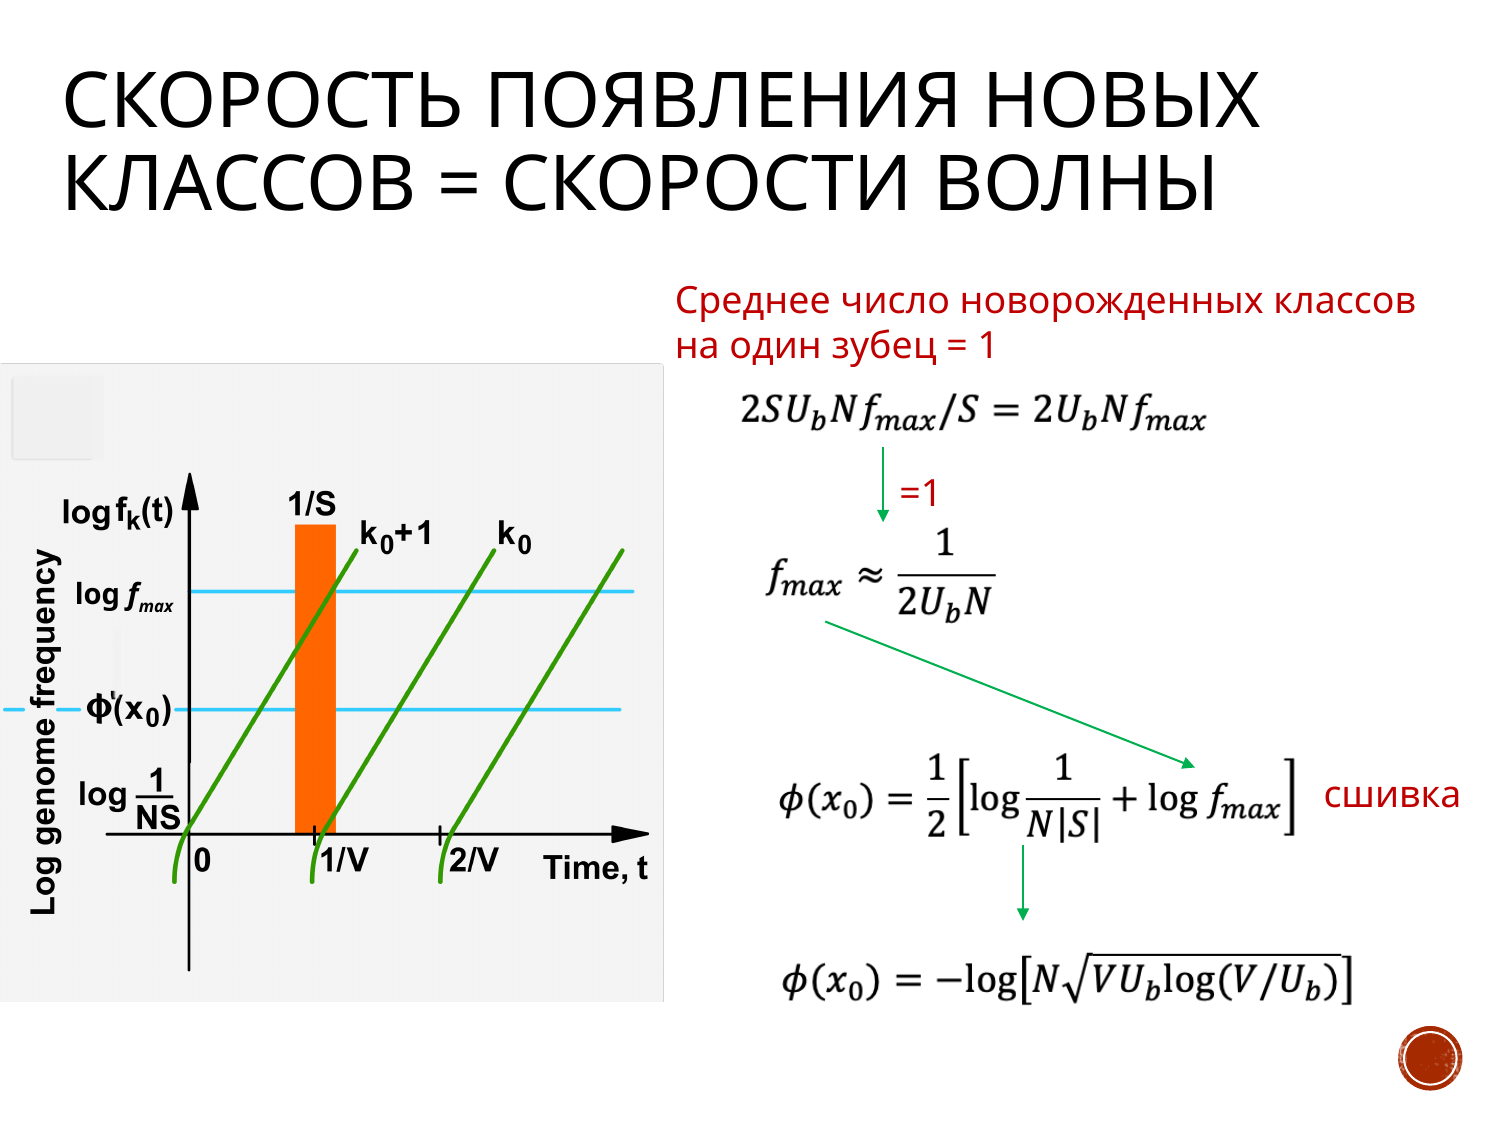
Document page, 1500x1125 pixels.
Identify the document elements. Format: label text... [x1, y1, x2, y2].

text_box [828, 624, 1193, 764]
text_box сшивка [1340, 762, 1477, 823]
picture [753, 920, 1408, 1028]
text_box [642, 272, 1450, 446]
picture [741, 513, 1025, 646]
picture [762, 729, 1340, 857]
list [3, 362, 664, 1001]
title Скорость появления новых классов = скорости волны [46, 50, 1284, 238]
text_box =1 [884, 461, 977, 513]
